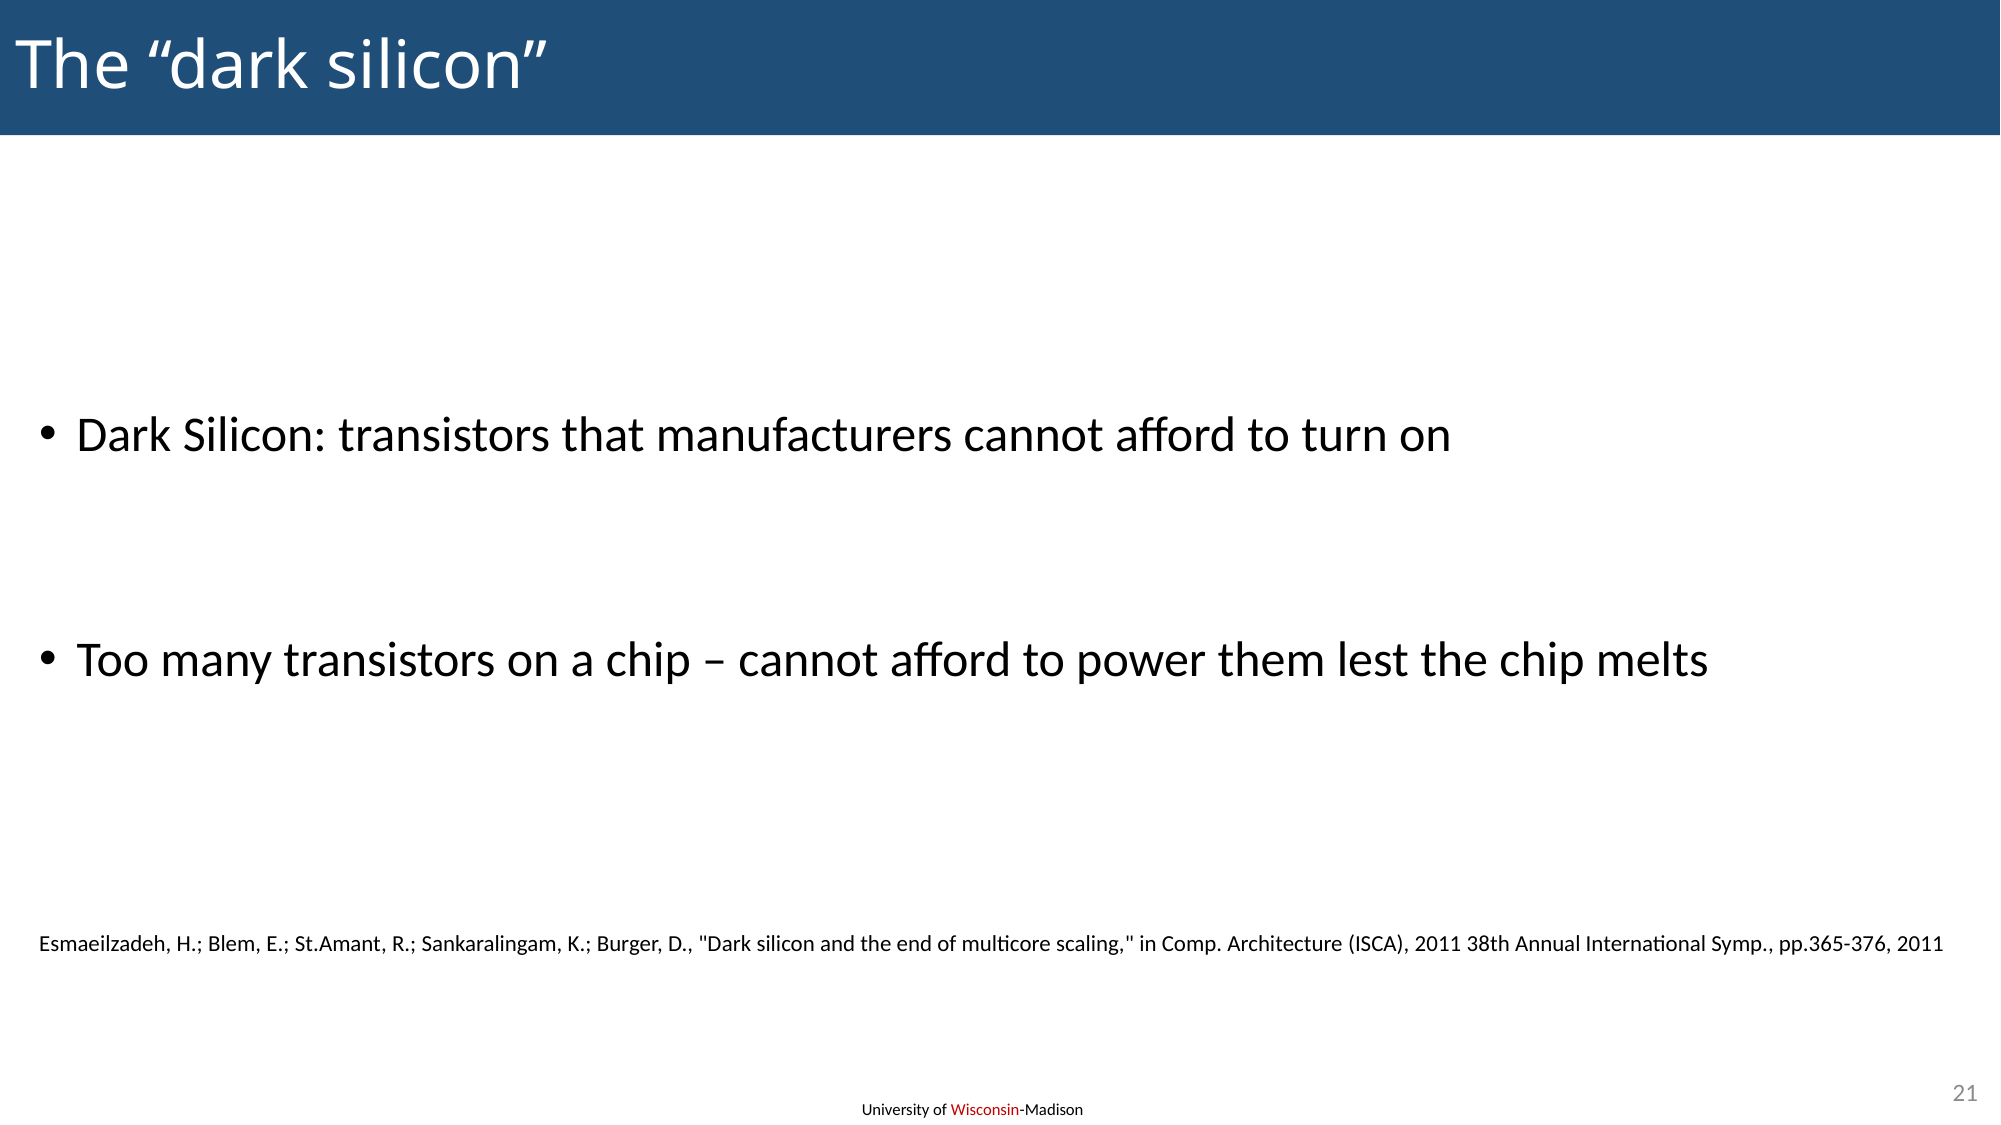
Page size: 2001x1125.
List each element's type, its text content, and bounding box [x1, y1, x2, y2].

title The “dark silicon” [0, 0, 2000, 136]
list Dark Silicon: transistors that manufacturers cannot afford to turn on Too many transistors on a chip – cannot afford to power them lest the chip melts Esmaeilzadeh, H.; Blem, E.; St.Amant, R.; Sankaralingam, K.; Burger, D., "Dark silicon and the end of multicore scaling," in Comp. Architecture (ISCA), 2011 38th Annual International Symp., pp.365-376, 2011 [24, 245, 1987, 1055]
slide_number 21 [1879, 1069, 1994, 1114]
